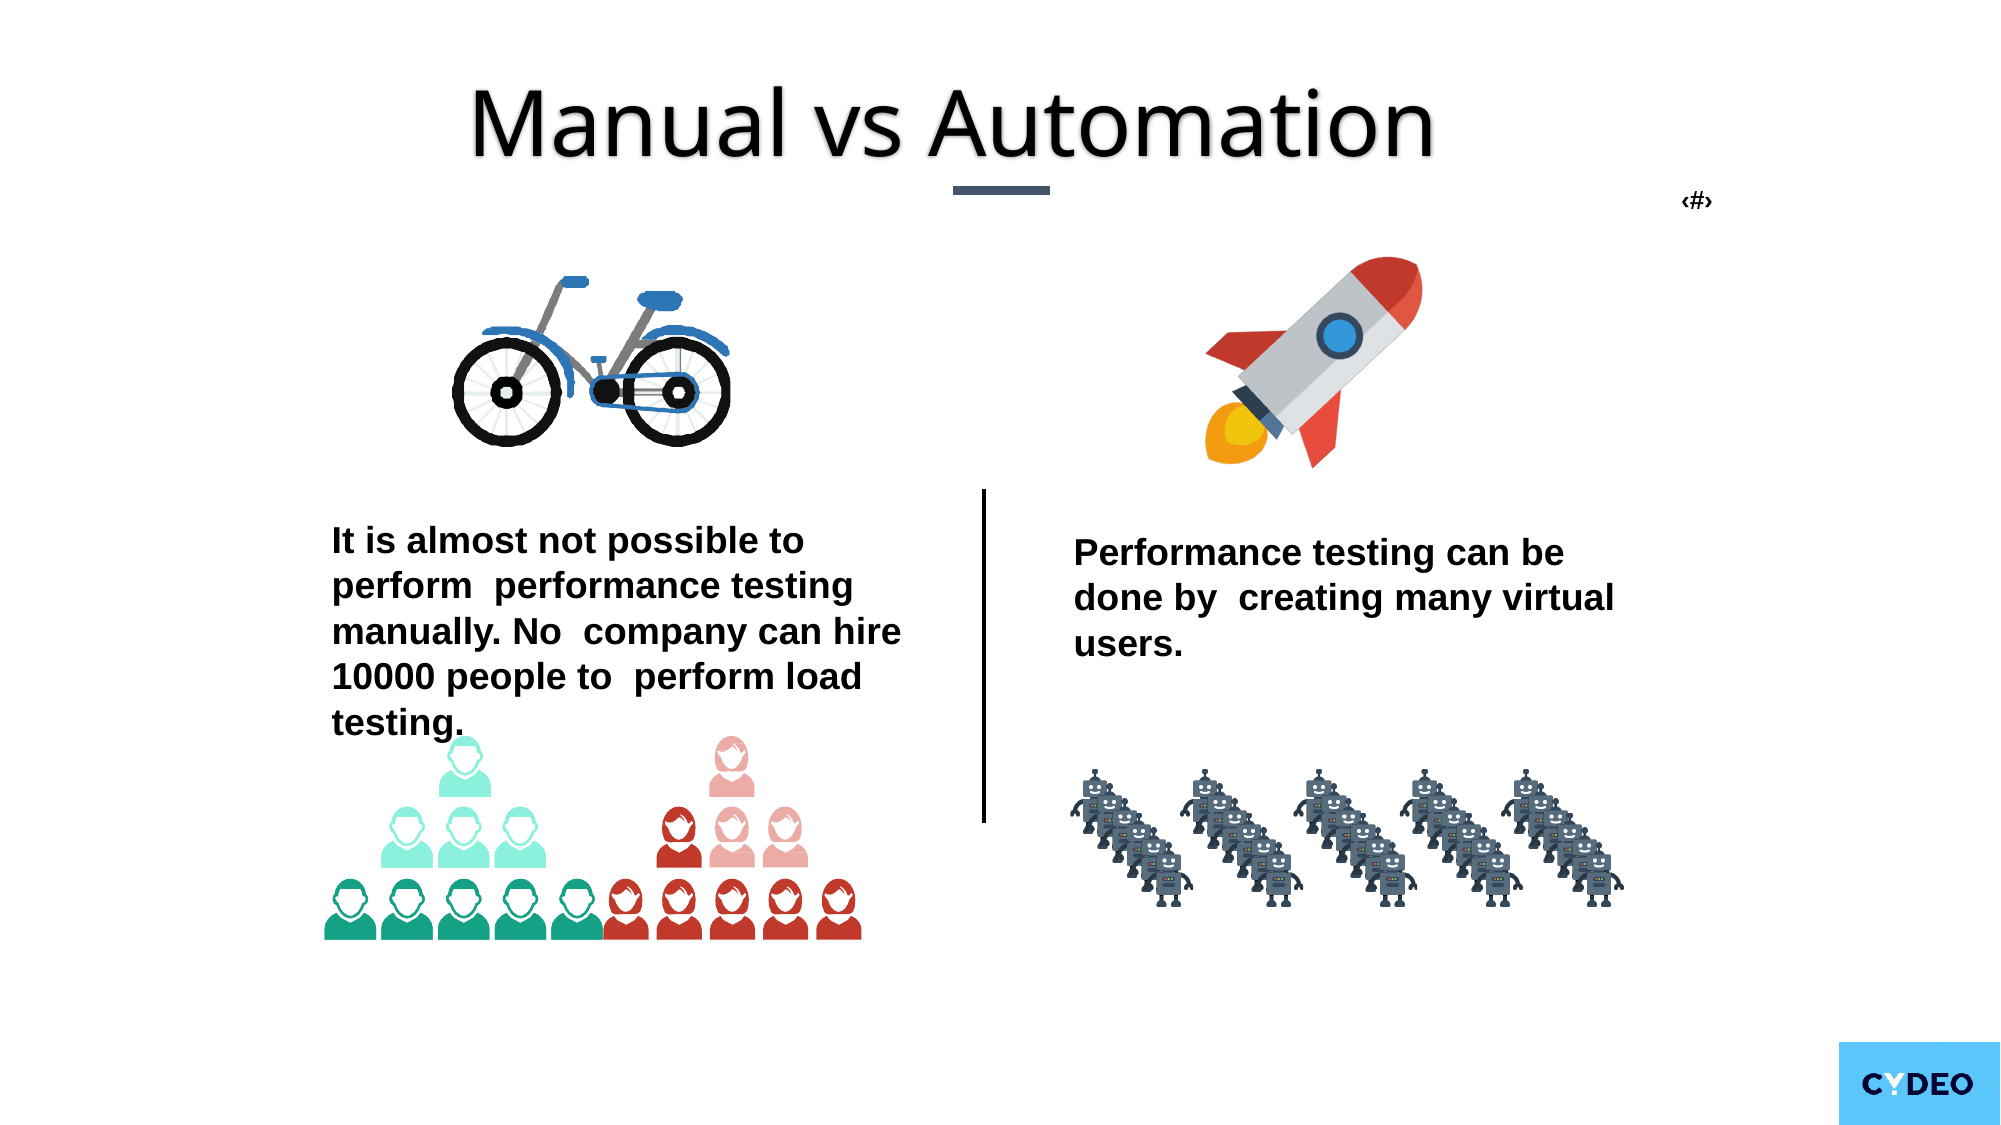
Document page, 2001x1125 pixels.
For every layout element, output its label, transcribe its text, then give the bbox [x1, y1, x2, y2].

text_box [709, 915, 756, 940]
text_box [1238, 827, 1289, 893]
text_box [1308, 783, 1359, 849]
text_box [438, 840, 490, 868]
text_box [1084, 783, 1135, 849]
text_box [714, 735, 749, 772]
text_box [1515, 783, 1566, 849]
text_box [1530, 798, 1581, 863]
text_box [763, 915, 809, 940]
text_box [1180, 769, 1230, 834]
text_box ‹#› [1679, 181, 1715, 215]
text_box [662, 806, 696, 843]
text_box [439, 770, 491, 797]
text_box [1224, 813, 1274, 878]
text_box [494, 912, 547, 940]
text_box [381, 912, 433, 940]
text_box [1473, 842, 1523, 907]
text_box [709, 843, 755, 868]
text_box [446, 878, 482, 919]
text_box [1293, 769, 1344, 834]
text_box [1366, 842, 1418, 907]
text_box [1414, 783, 1465, 849]
text_box [715, 806, 749, 843]
text_box [1337, 813, 1388, 878]
text_box [438, 912, 490, 940]
text_box [389, 878, 425, 919]
text_box [709, 773, 755, 797]
text_box [559, 878, 595, 919]
text_box [1544, 813, 1595, 878]
text_box [1114, 813, 1164, 878]
text_box [662, 878, 696, 915]
text_box [1143, 842, 1194, 907]
text_box [1443, 813, 1494, 878]
text_box [389, 806, 425, 847]
text_box [1128, 827, 1179, 893]
text_box [447, 735, 483, 776]
text_box [1105, 148, 1533, 576]
text_box [381, 840, 433, 868]
text_box [656, 915, 702, 940]
text_box [1209, 798, 1260, 863]
text_box [762, 843, 808, 868]
picture [1839, 1042, 2000, 1125]
text_box It is almost not possible to perform performance testing manually. No company can hire 10000 people to perform load testing. [330, 512, 925, 743]
text_box [821, 878, 856, 915]
text_box [1574, 842, 1624, 907]
text_box [1322, 798, 1374, 863]
text_box [551, 912, 603, 940]
text_box [1253, 842, 1304, 907]
text_box [816, 915, 862, 940]
text_box [1070, 769, 1120, 834]
text_box [1352, 827, 1403, 893]
text_box [1559, 827, 1610, 893]
text_box [1099, 798, 1150, 863]
text_box [768, 878, 803, 915]
title Manual vs Automation [355, 31, 1550, 221]
text_box [603, 915, 649, 940]
text_box [494, 840, 546, 868]
text_box [332, 878, 369, 919]
text_box [1501, 769, 1551, 834]
text_box [608, 878, 643, 915]
text_box [1429, 798, 1479, 863]
text_box [715, 878, 749, 915]
text_box Performance testing can be done by creating many virtual users. [1071, 524, 1631, 664]
text_box [656, 843, 702, 868]
text_box [768, 806, 802, 843]
text_box [502, 878, 539, 919]
text_box [1399, 769, 1450, 834]
text_box [446, 806, 482, 847]
text_box [502, 806, 538, 847]
text_box [1458, 827, 1509, 893]
text_box [324, 912, 377, 940]
text_box [1194, 783, 1245, 849]
text_box [452, 276, 731, 447]
